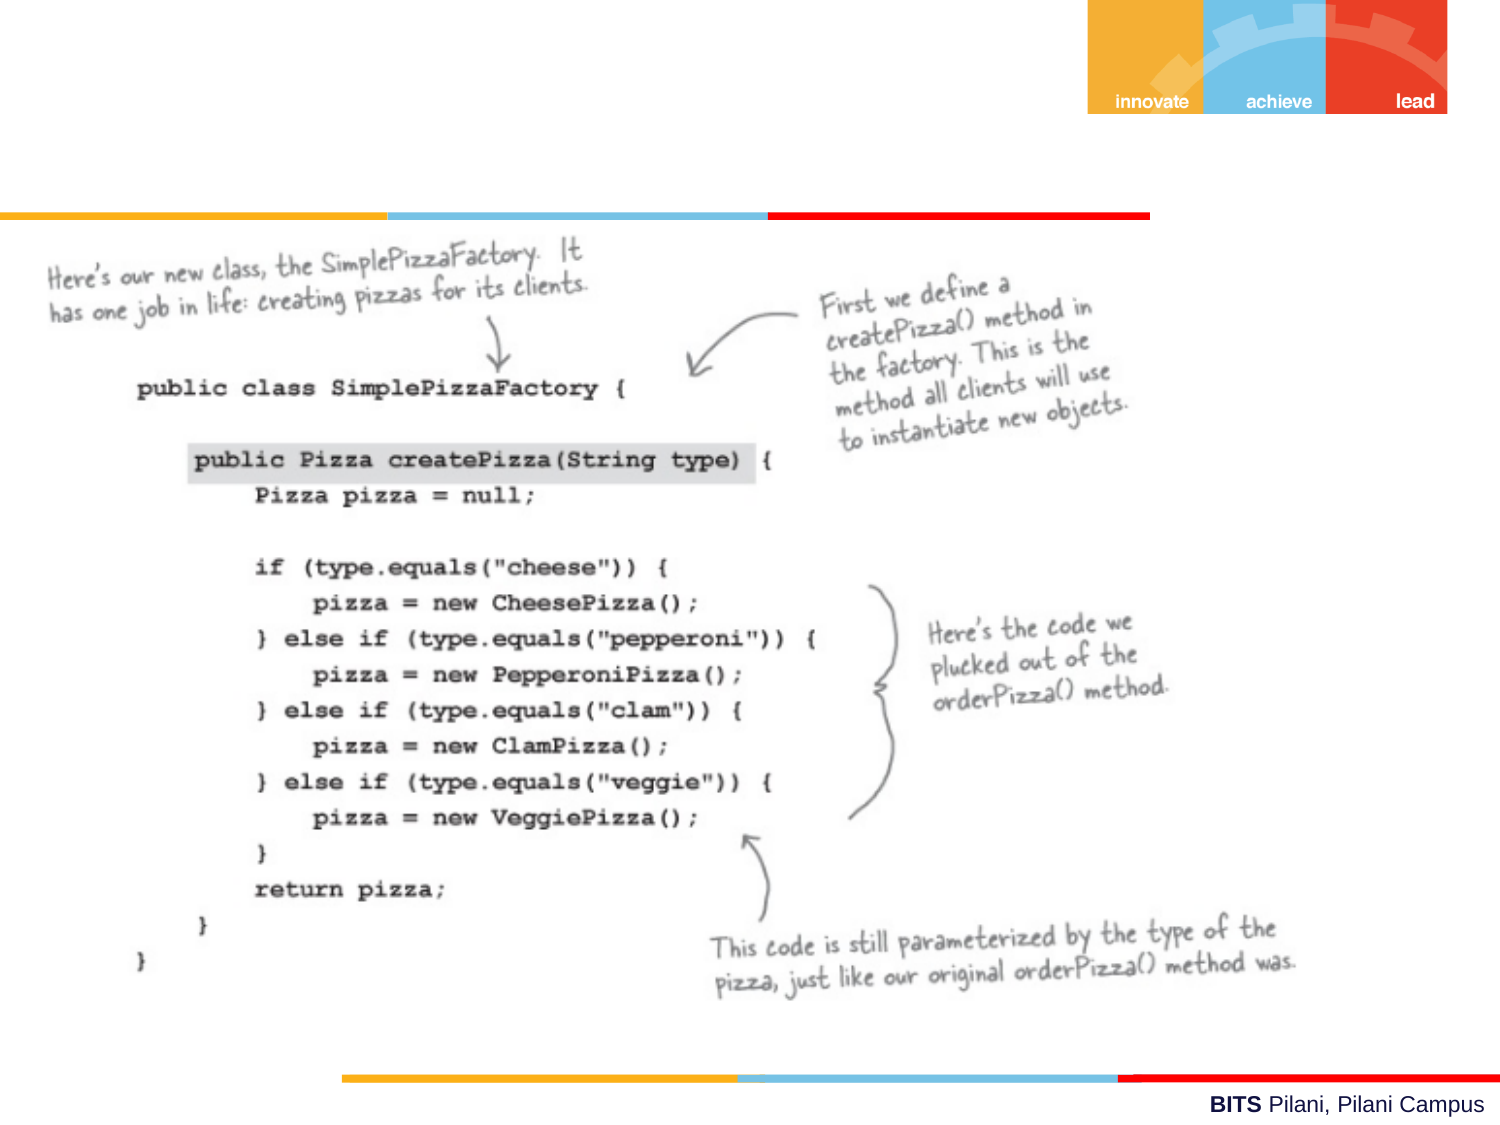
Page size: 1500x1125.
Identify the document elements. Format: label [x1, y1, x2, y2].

picture [37, 224, 1335, 1063]
picture [1087, 0, 1448, 114]
